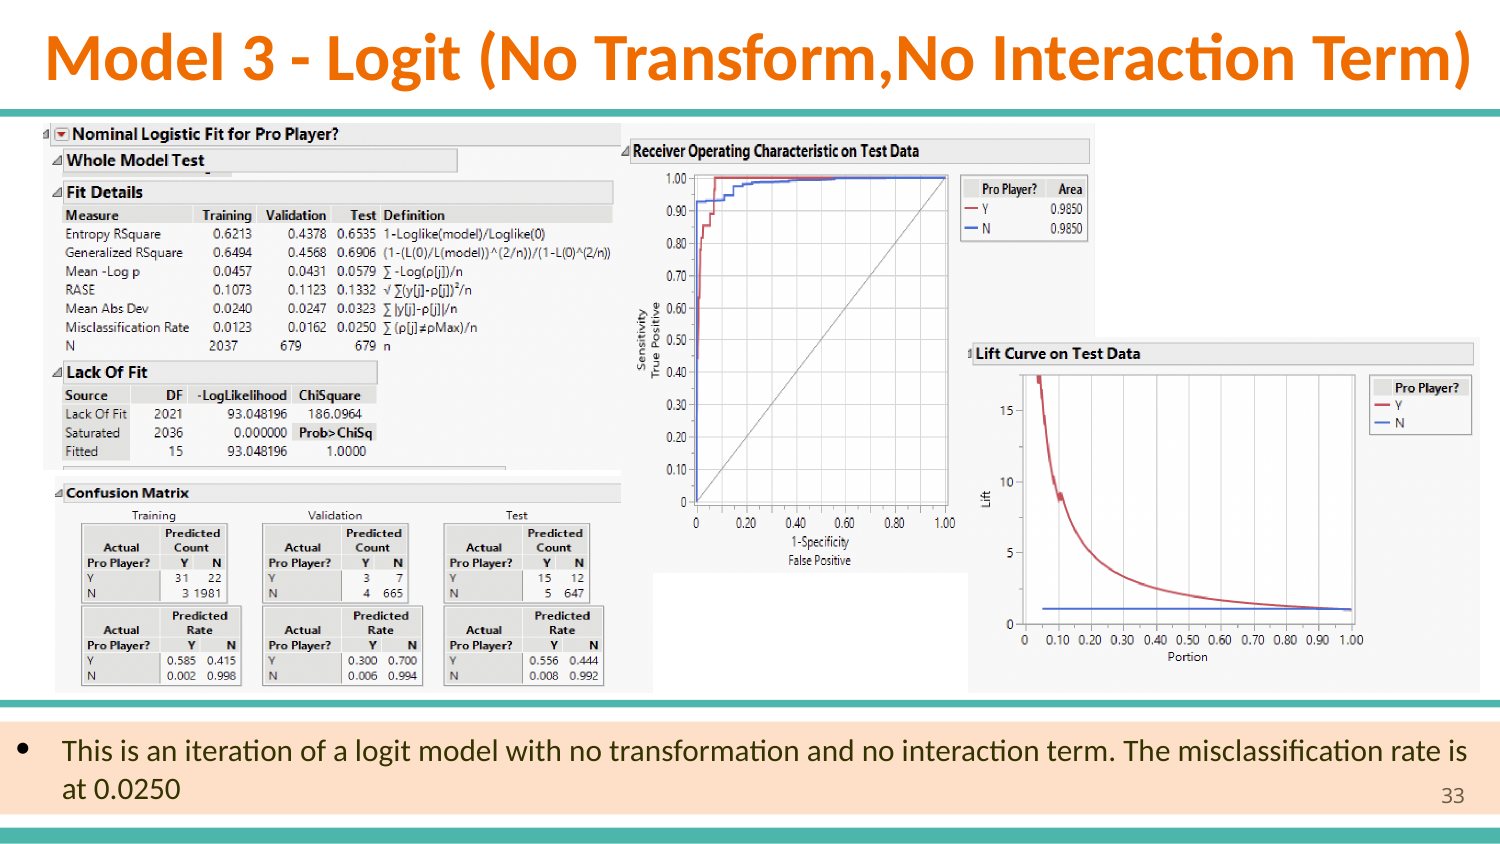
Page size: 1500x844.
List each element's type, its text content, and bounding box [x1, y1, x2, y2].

text_box [0, 109, 1500, 117]
text_box [0, 699, 1500, 708]
picture [43, 123, 1481, 694]
slide_number 33 [1389, 764, 1480, 830]
text_box This is an iteration of a logit model with no transformation and no interaction term. The misclassification rate is at 0.0250 [0, 721, 1500, 815]
title Model 3 - Logit (No Transform,No Interaction Term) [29, 0, 1500, 109]
